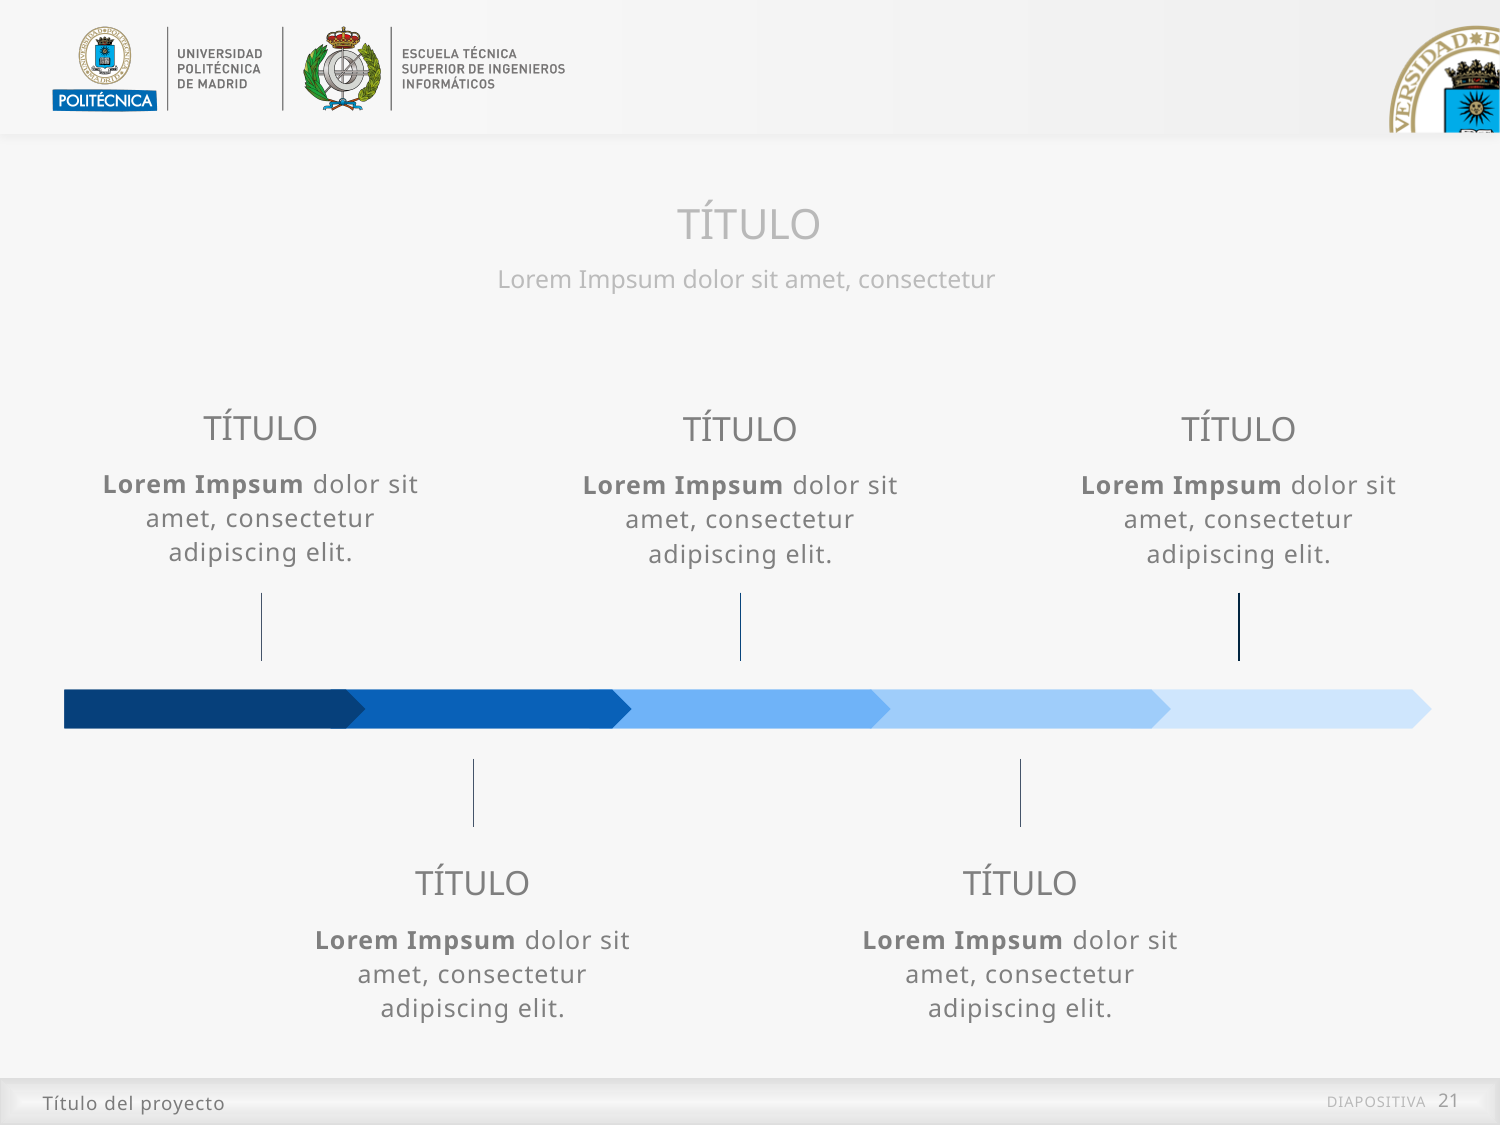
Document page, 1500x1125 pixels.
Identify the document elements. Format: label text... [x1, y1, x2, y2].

picture [1387, 23, 1500, 133]
list TÍTULO [288, 857, 658, 910]
list Lorem Impsum dolor sit amet, consectetur adipiscing elit. [835, 913, 1206, 962]
list TÍTULO [555, 404, 926, 457]
list Lorem Impsum dolor sit amet, consectetur adipiscing elit. [76, 456, 446, 506]
list Lorem Impsum dolor sit amet, consectetur [477, 259, 1023, 308]
picture [1470, 101, 1483, 115]
list TÍTULO [477, 194, 1023, 257]
list Lorem Impsum dolor sit amet, consectetur adipiscing elit. [288, 913, 658, 962]
list Título del proyecto [36, 1077, 1141, 1125]
list Lorem Impsum dolor sit amet, consectetur adipiscing elit. [555, 458, 926, 508]
list TÍTULO [76, 403, 446, 456]
list TÍTULO [835, 857, 1206, 910]
list Lorem Impsum dolor sit amet, consectetur adipiscing elit. [1054, 458, 1424, 508]
list TÍTULO [1054, 404, 1424, 457]
picture [30, 4, 587, 134]
